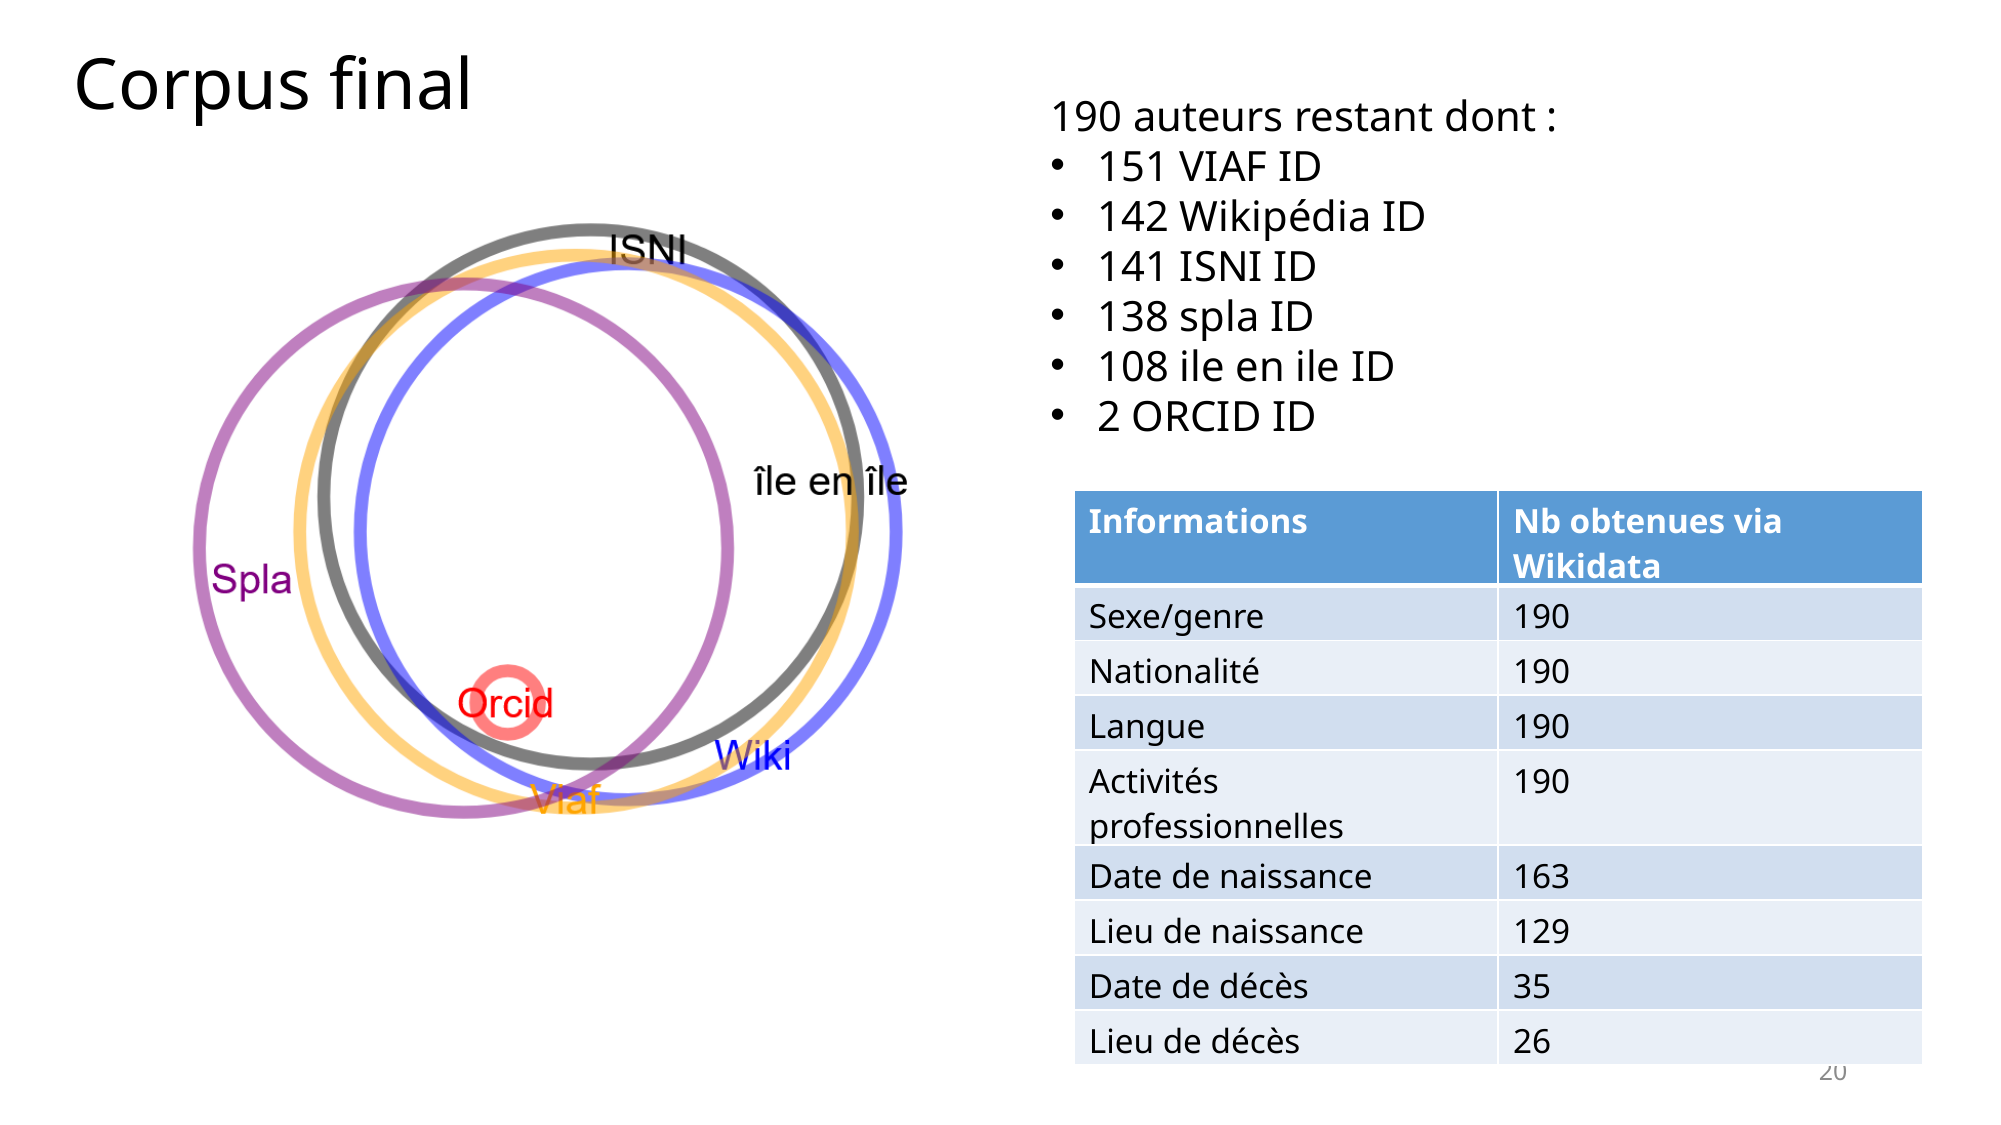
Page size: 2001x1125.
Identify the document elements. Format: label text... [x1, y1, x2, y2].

table_cell Sexe/genre [1075, 588, 1497, 640]
table_cell 35 [1499, 956, 1922, 1009]
table_cell Lieu de décès [1075, 1011, 1497, 1064]
slide_number 20 [1412, 1066, 1863, 1103]
text_box 190 auteurs restant dont : 151 VIAF ID 142 Wikipédia ID 141 ISNI ID 138 spla ID 108 ile en ile ID 2 ORCID ID [1035, 82, 2000, 498]
table_cell Nationalité [1075, 641, 1497, 694]
table_cell 190 [1499, 588, 1922, 640]
table_header Nb obtenues via Wikidata [1499, 491, 1922, 583]
table_header Informations [1075, 491, 1497, 583]
table_cell Date de naissance [1075, 846, 1497, 899]
table_cell 129 [1499, 901, 1922, 954]
table_cell 190 [1499, 751, 1922, 844]
table_cell Date de décès [1075, 956, 1497, 1009]
table_cell Langue [1075, 696, 1497, 749]
title Corpus final [58, 31, 1457, 135]
table_cell Lieu de naissance [1075, 901, 1497, 954]
table_cell 26 [1499, 1011, 1922, 1064]
table_cell 190 [1499, 696, 1922, 749]
picture [174, 215, 947, 863]
table_cell 163 [1499, 846, 1922, 899]
table_cell 190 [1499, 641, 1922, 694]
table_cell Activités professionnelles [1075, 751, 1497, 844]
